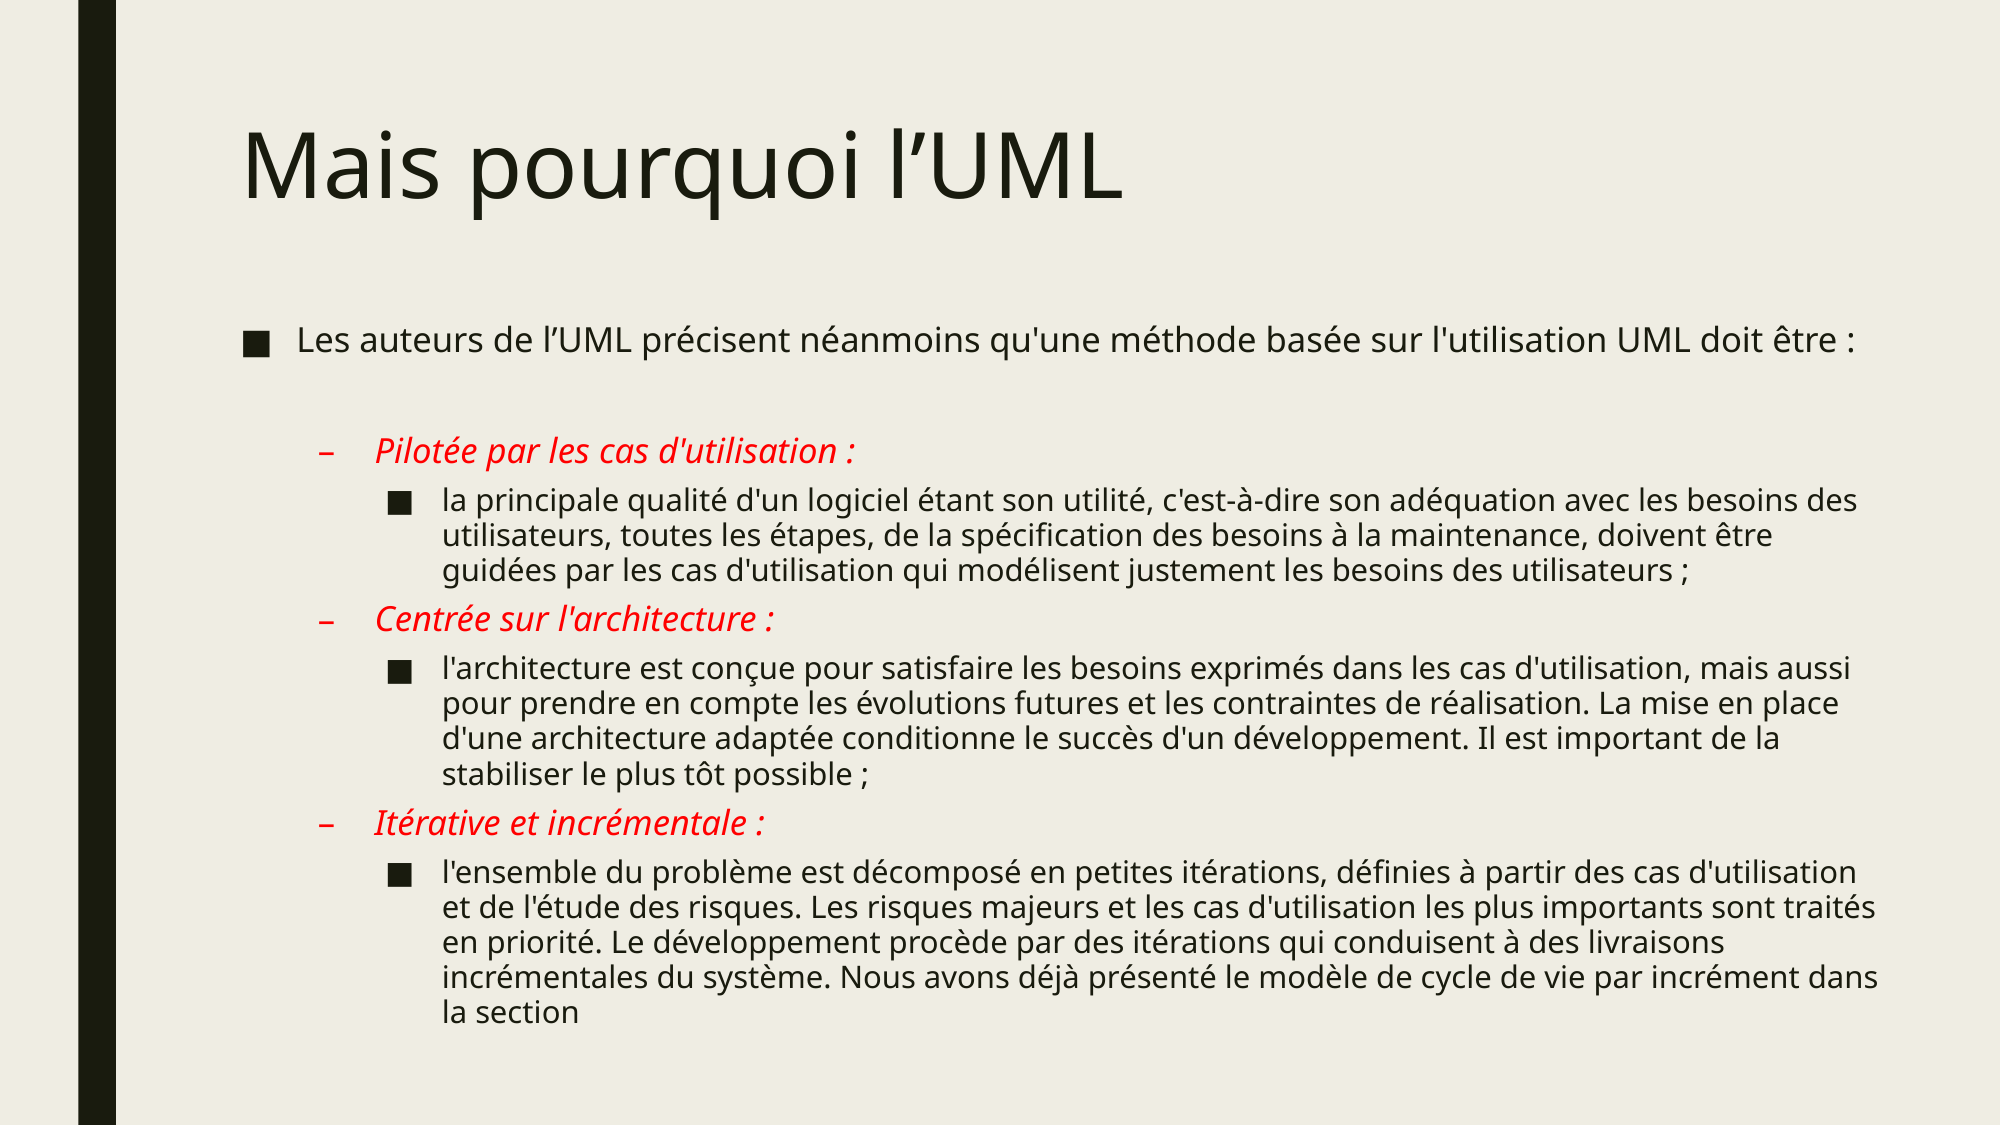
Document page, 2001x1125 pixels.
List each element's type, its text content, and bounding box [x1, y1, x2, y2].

list Les auteurs de l’UML précisent néanmoins qu'une méthode basée sur l'utilisation UML doit être : Pilotée par les cas d'utilisation : la principale qualité d'un logiciel étant son utilité, c'est-à-dire son adéquation avec les besoins des utilisateurs, toutes les étapes, de la spécification des besoins à la maintenance, doivent être guidées par les cas d'utilisation qui modélisent justement les besoins des utilisateurs ; Centrée sur l'architecture : l'architecture est conçue pour satisfaire les besoins exprimés dans les cas d'utilisation, mais aussi pour prendre en compte les évolutions futures et les contraintes de réalisation. La mise en place d'une architecture adaptée conditionne le succès d'un développement. Il est important de la stabiliser le plus tôt possible ; Itérative et incrémentale : l'ensemble du problème est décomposé en petites itérations, définies à partir des cas d'utilisation et de l'étude des risques. Les risques majeurs et les cas d'utilisation les plus importants sont traités en priorité. Le développement procède par des itérations qui conduisent à des livraisons incrémentales du système. Nous avons déjà présenté le modèle de cycle de vie par incrément dans la section [225, 314, 1895, 1042]
title Mais pourquoi l’UML [225, 112, 1800, 234]
